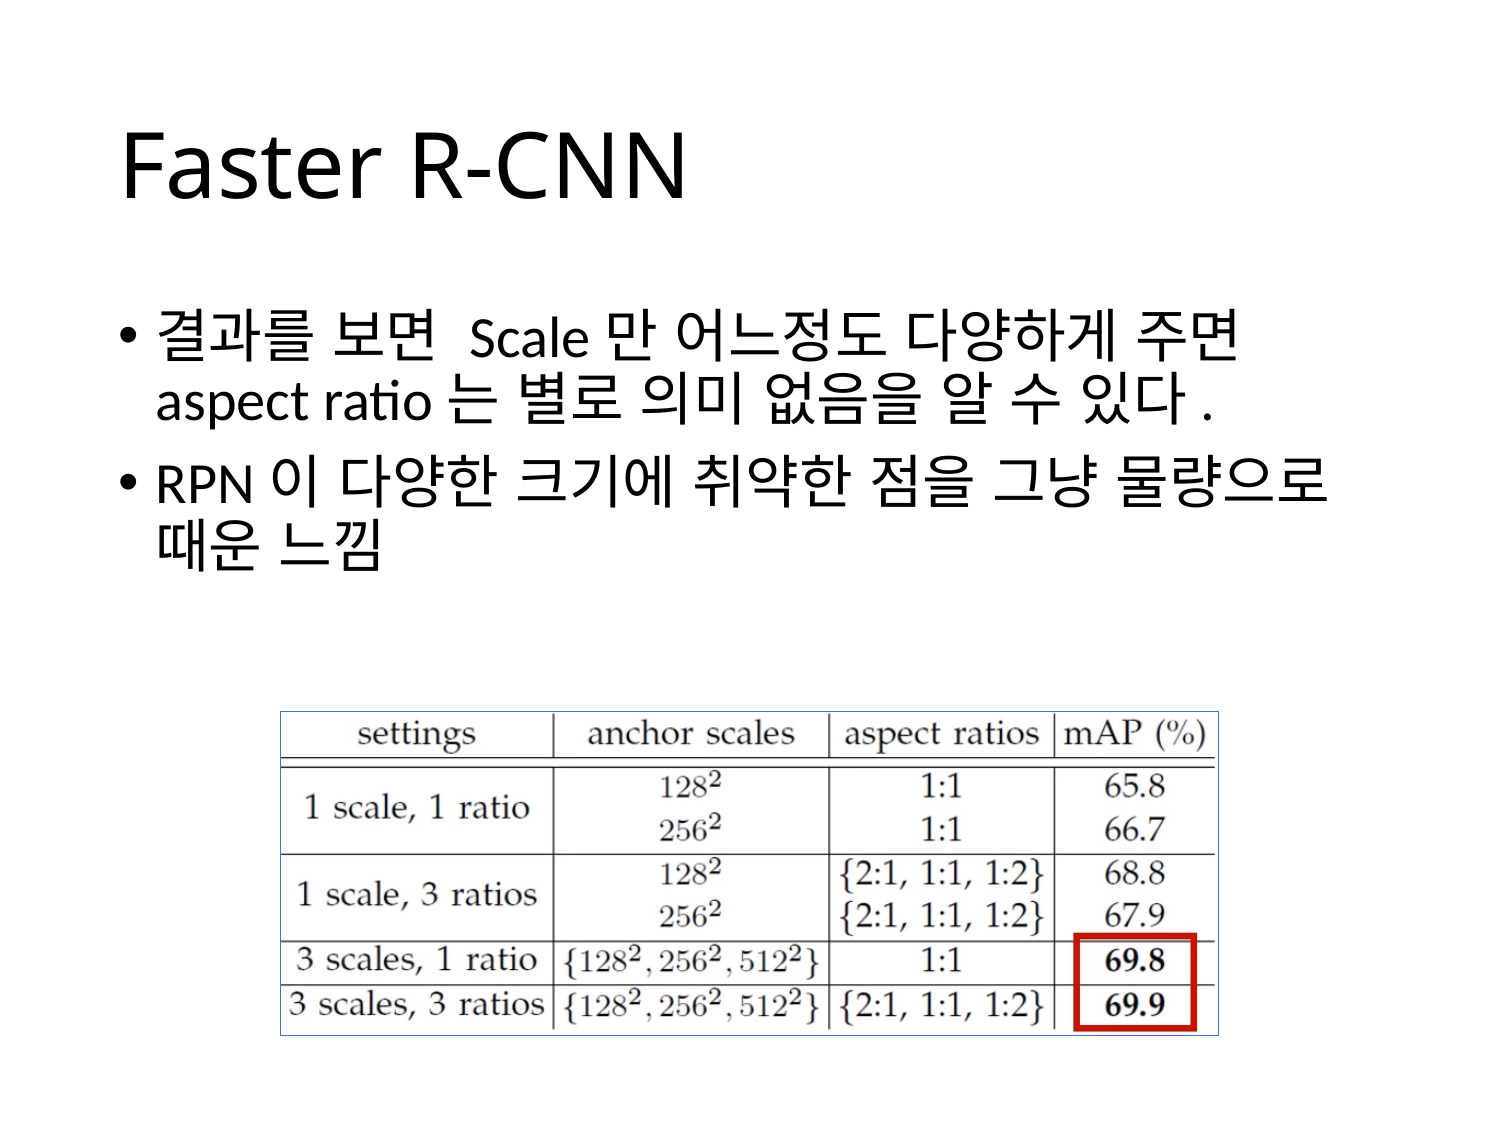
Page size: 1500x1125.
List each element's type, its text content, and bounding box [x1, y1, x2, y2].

title Faster R-CNN [103, 59, 1397, 278]
list 결과를 보면 Scale만 어느정도 다양하게 주면 aspect ratio는 별로 의미 없음을 알 수 있다. RPN이 다양한 크기에 취약한 점을 그냥 물량으로 때운 느낌 [103, 299, 1397, 686]
picture [280, 711, 1219, 1036]
